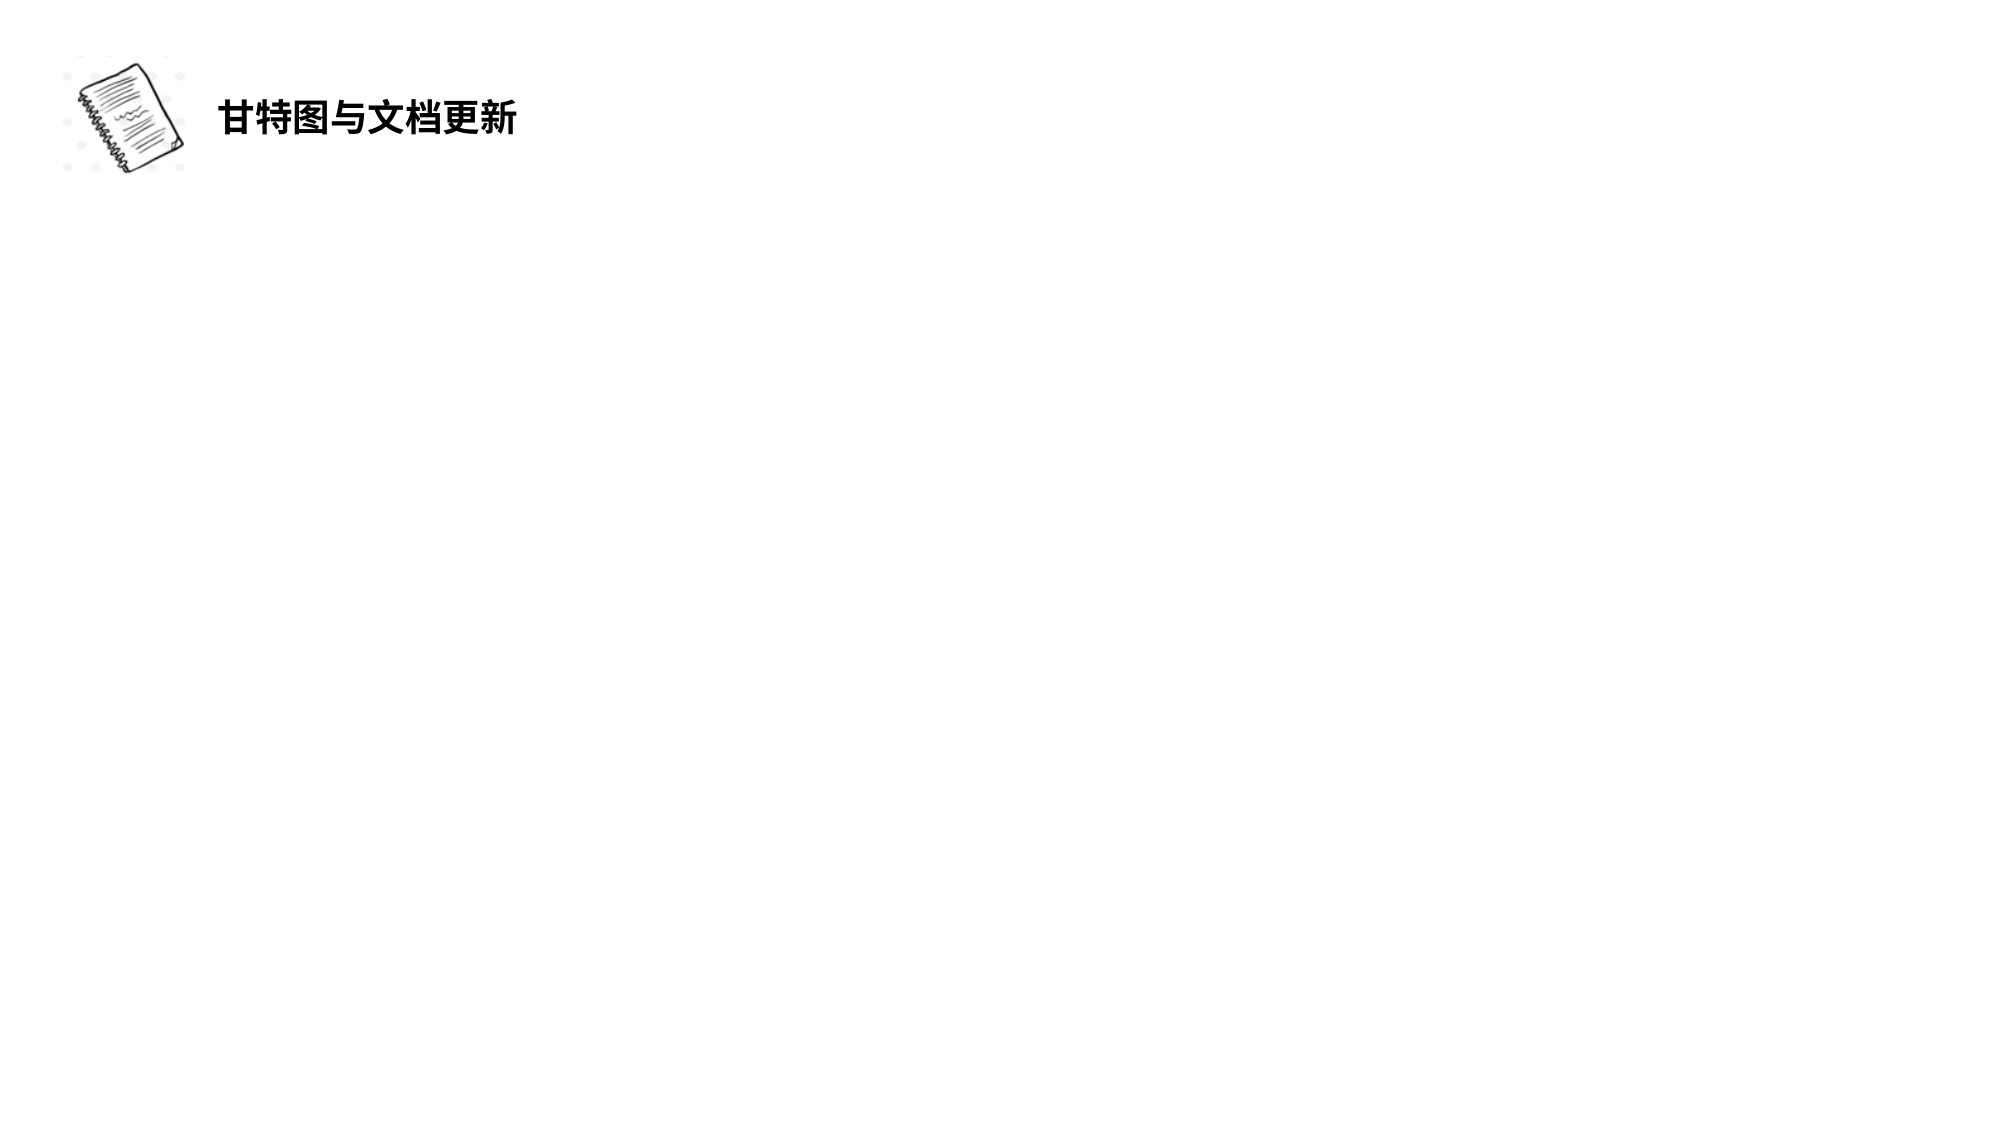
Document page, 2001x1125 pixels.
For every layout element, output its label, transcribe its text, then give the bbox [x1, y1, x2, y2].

picture [63, 56, 189, 177]
text_box 甘特图与文档更新 [202, 81, 519, 151]
